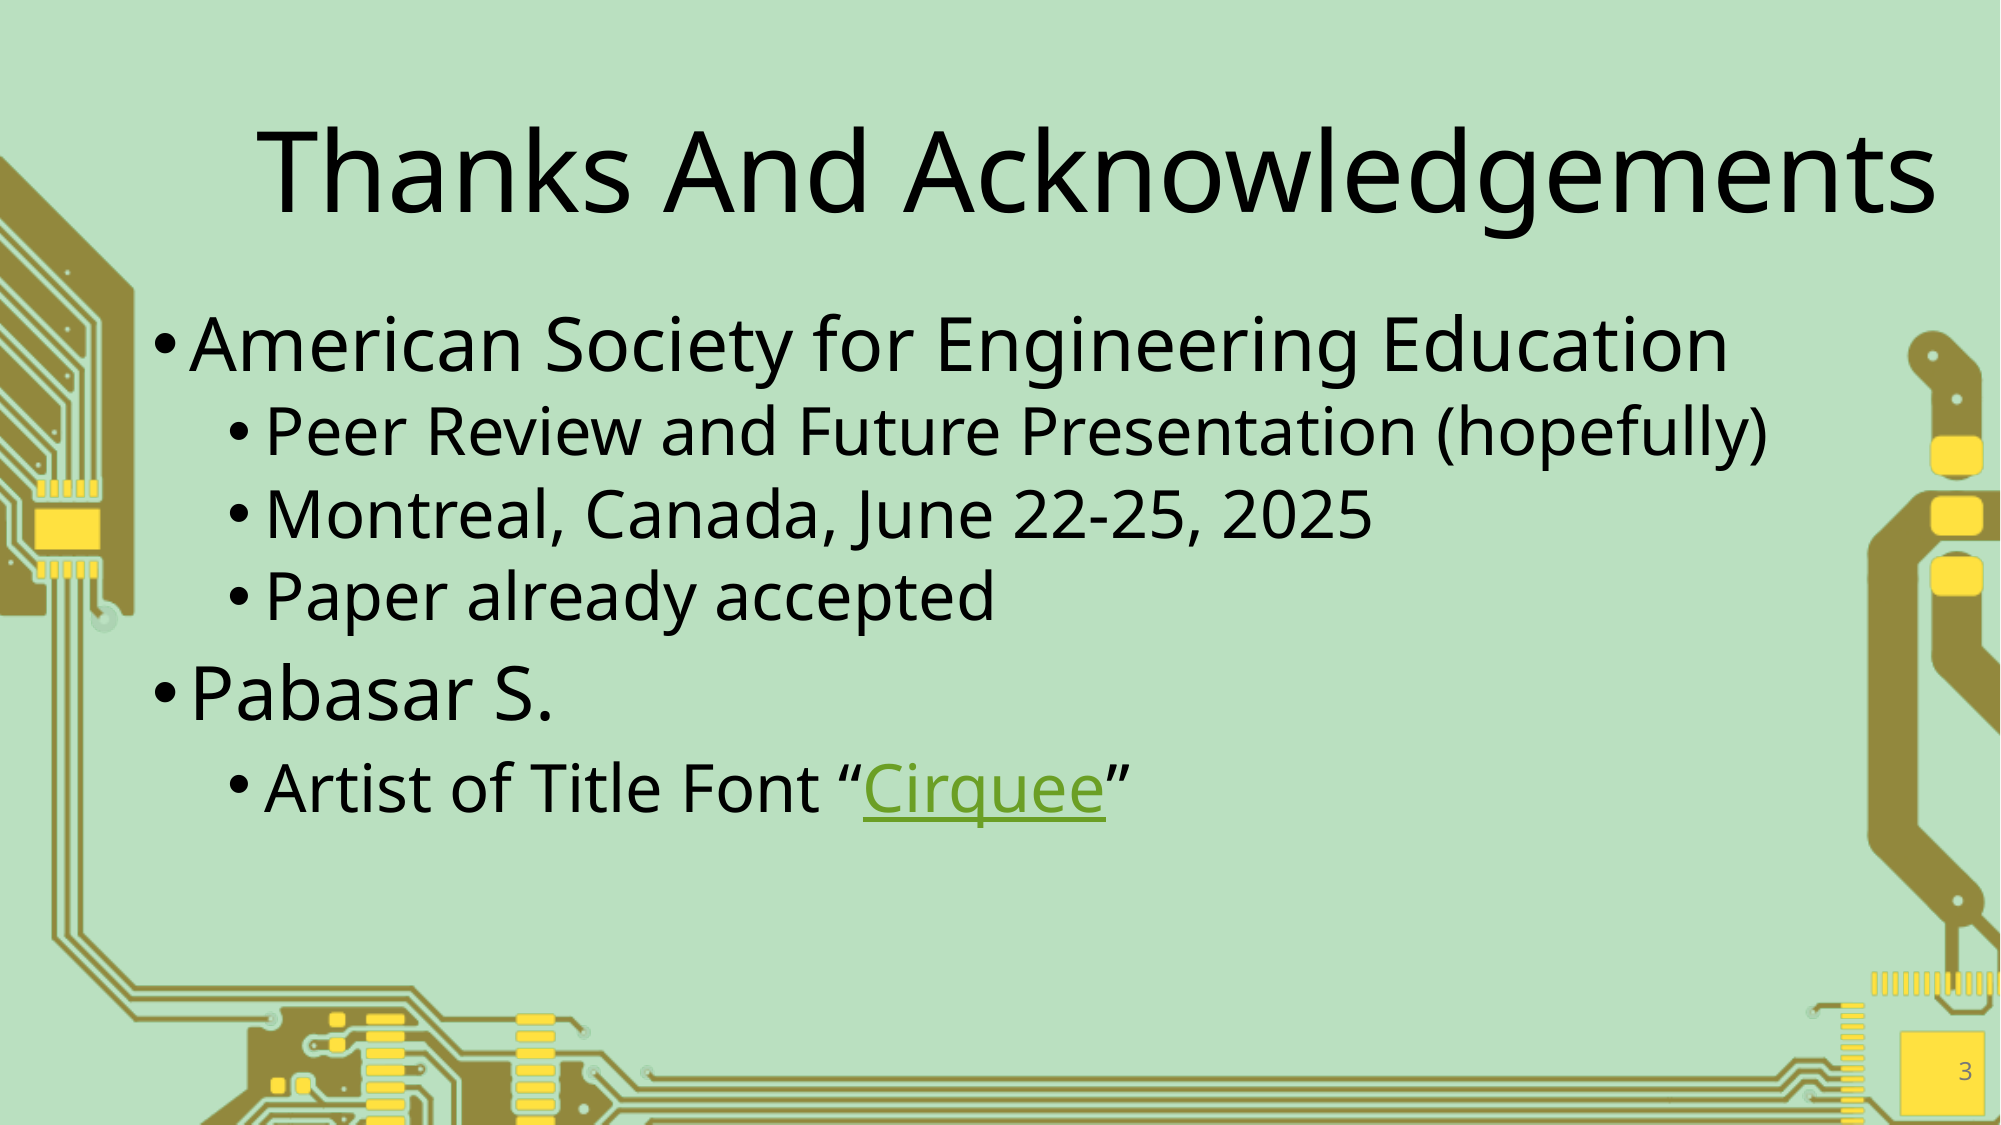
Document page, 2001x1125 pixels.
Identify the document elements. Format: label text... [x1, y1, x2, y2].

slide_number 3 [1895, 1042, 1988, 1103]
list American Society for Engineering Education Peer Review and Future Presentation (hopefully) Montreal, Canada, June 22-25, 2025 Paper already accepted Pabasar S. Artist of Title Font “Cirquee” [137, 299, 1863, 984]
picture [0, 0, 2001, 1125]
title Thanks And Acknowledgements [137, 67, 1956, 285]
